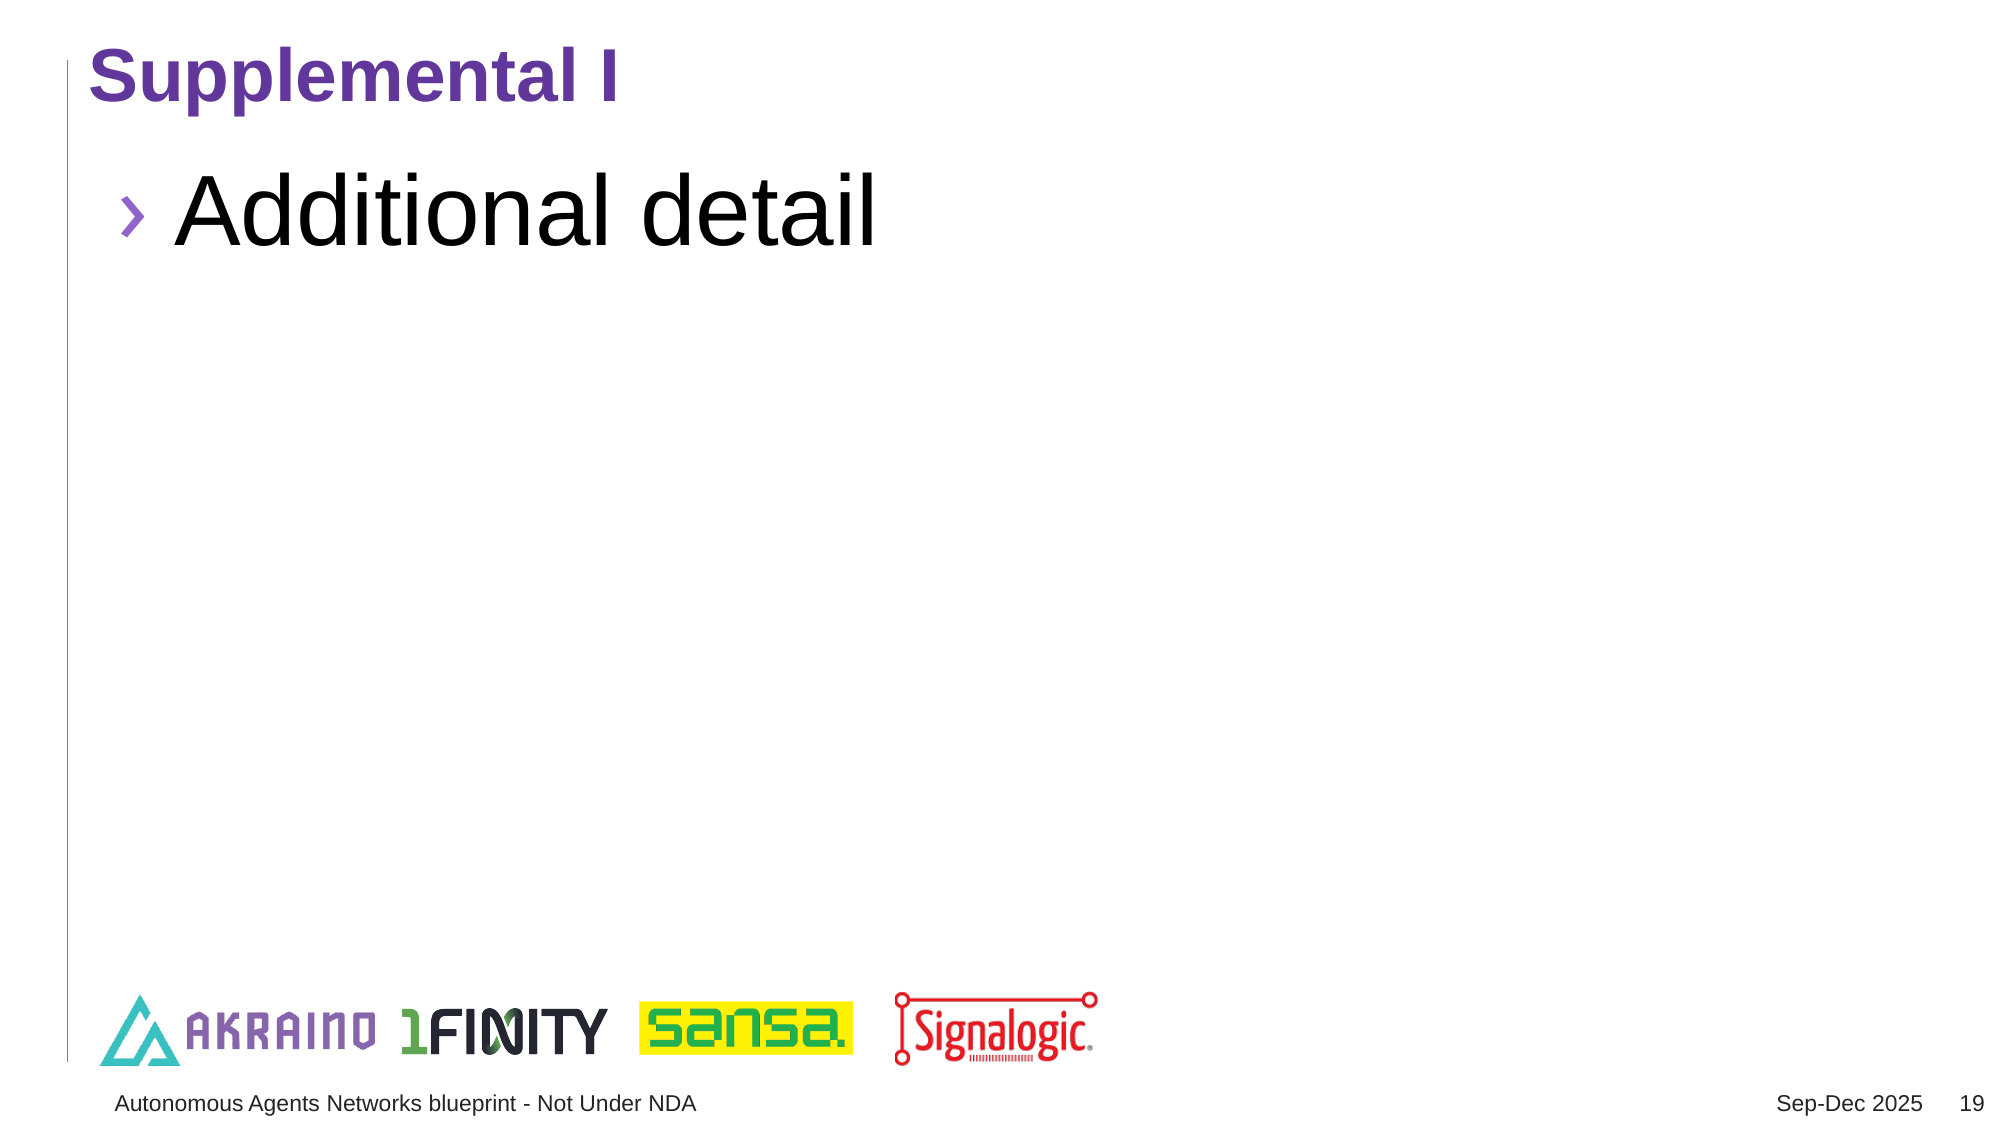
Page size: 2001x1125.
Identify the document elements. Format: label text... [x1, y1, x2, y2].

picture [402, 1007, 608, 1055]
slide_number 19 [1939, 1080, 2000, 1125]
picture [639, 1001, 853, 1055]
picture [99, 994, 375, 1066]
title Supplemental I [73, 0, 1985, 154]
picture [895, 989, 1098, 1069]
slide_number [1711, 1080, 1939, 1125]
list Additional detail [102, 137, 1956, 930]
footer Autonomous Agents Networks blueprint - Not Under NDA [99, 1080, 747, 1125]
